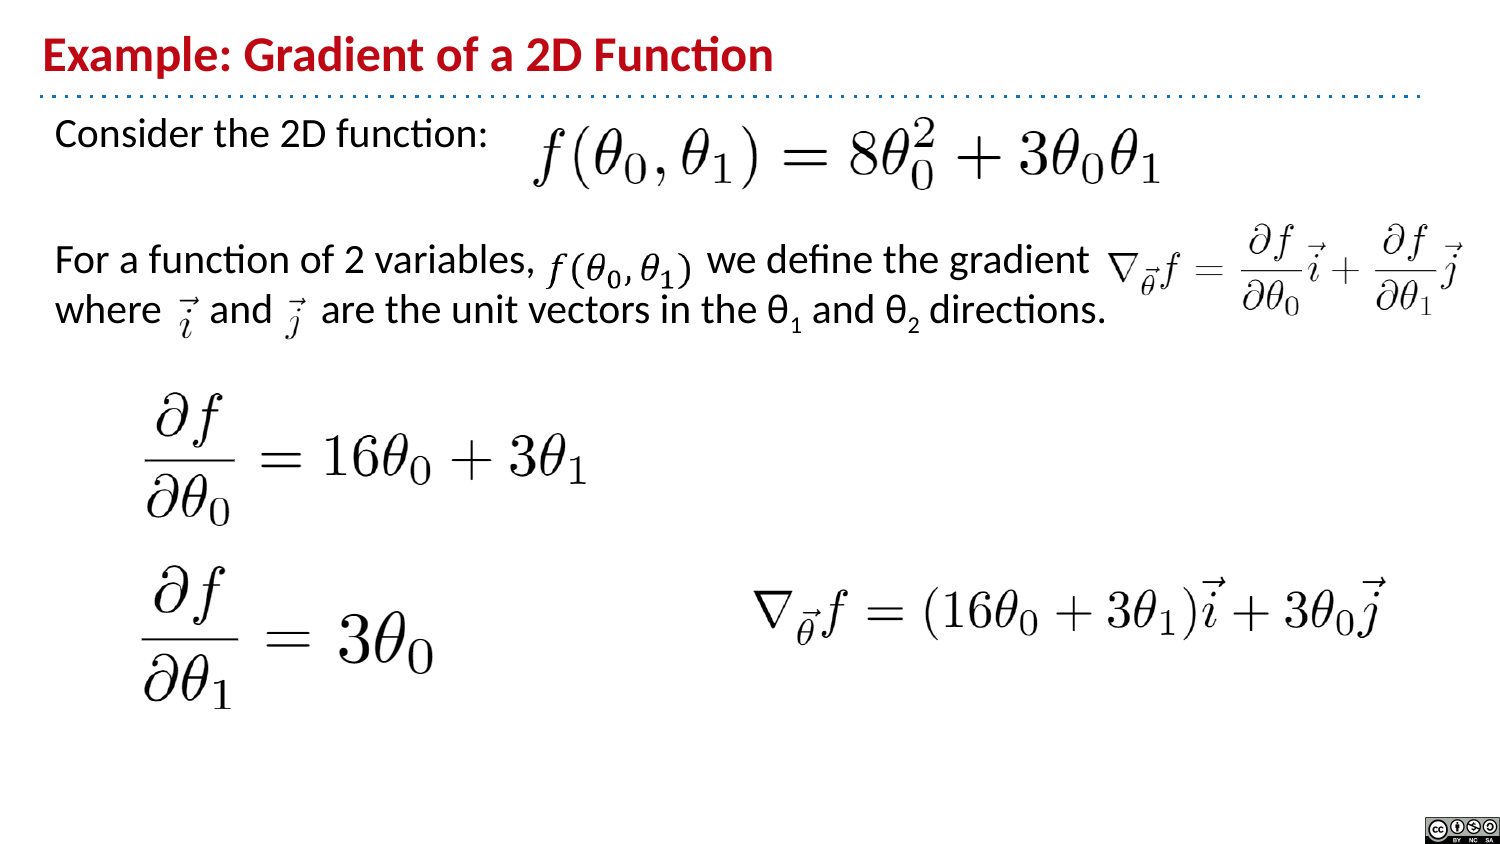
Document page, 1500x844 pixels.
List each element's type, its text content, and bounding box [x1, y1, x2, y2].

picture [134, 386, 591, 529]
picture [173, 292, 204, 345]
picture [1104, 211, 1468, 322]
picture [543, 242, 694, 291]
list Consider the 2D function: For a function of 2 variables, we define the gradient , where and are the unit vectors in the θ1 and θ2 directions. [39, 91, 1472, 773]
picture [747, 571, 1392, 651]
picture [525, 113, 1169, 195]
picture [332, 596, 440, 678]
picture [282, 294, 307, 343]
title Example: Gradient of a 2D Function [27, 15, 1378, 97]
picture [134, 558, 319, 716]
picture [1425, 817, 1500, 844]
